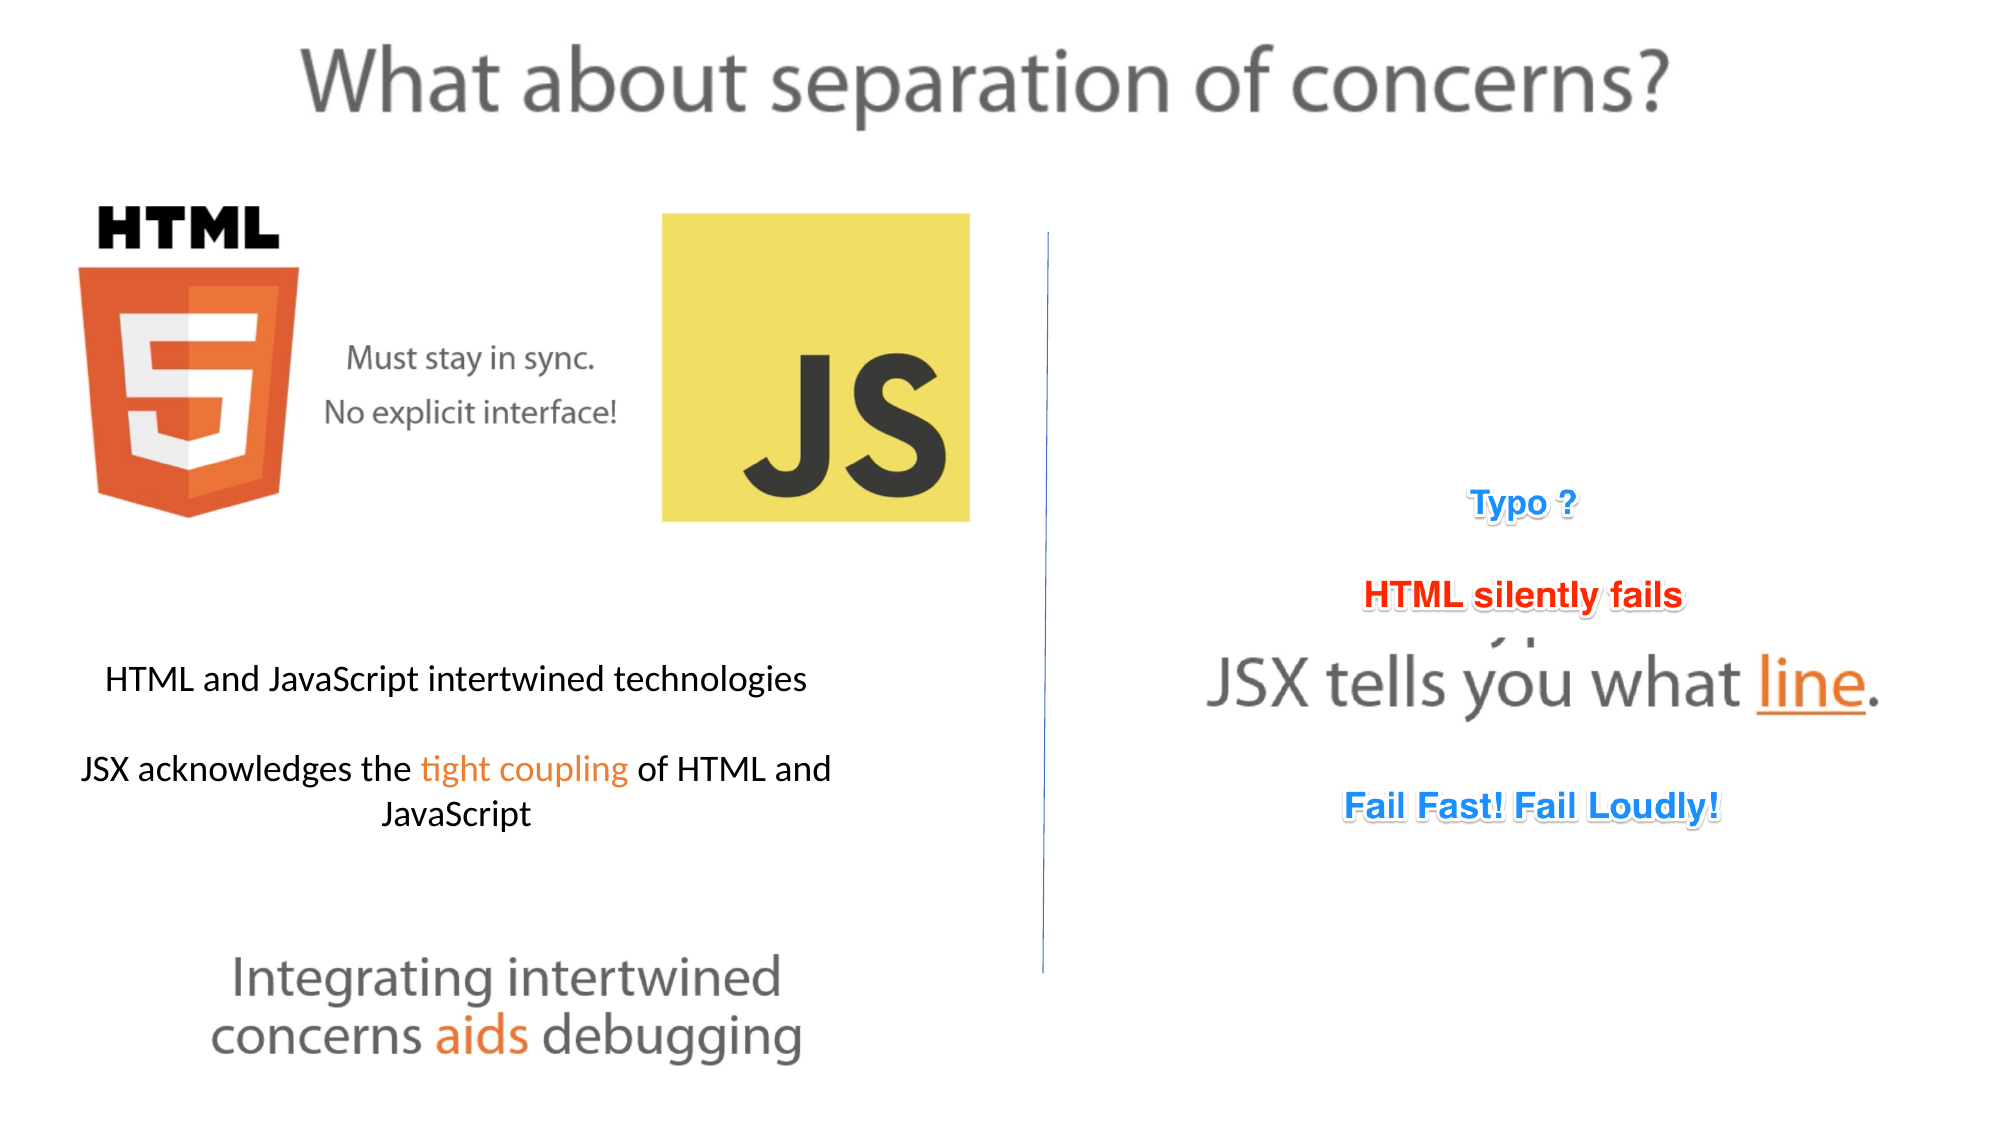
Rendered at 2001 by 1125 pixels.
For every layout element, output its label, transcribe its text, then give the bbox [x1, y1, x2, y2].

text_box HTML and JavaScript intertwined technologies JSX acknowledges the tight coupling of HTML and JavaScript [54, 646, 859, 842]
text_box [1042, 231, 1049, 974]
picture [1164, 467, 1925, 872]
picture [199, 941, 819, 1070]
picture [54, 0, 1718, 549]
